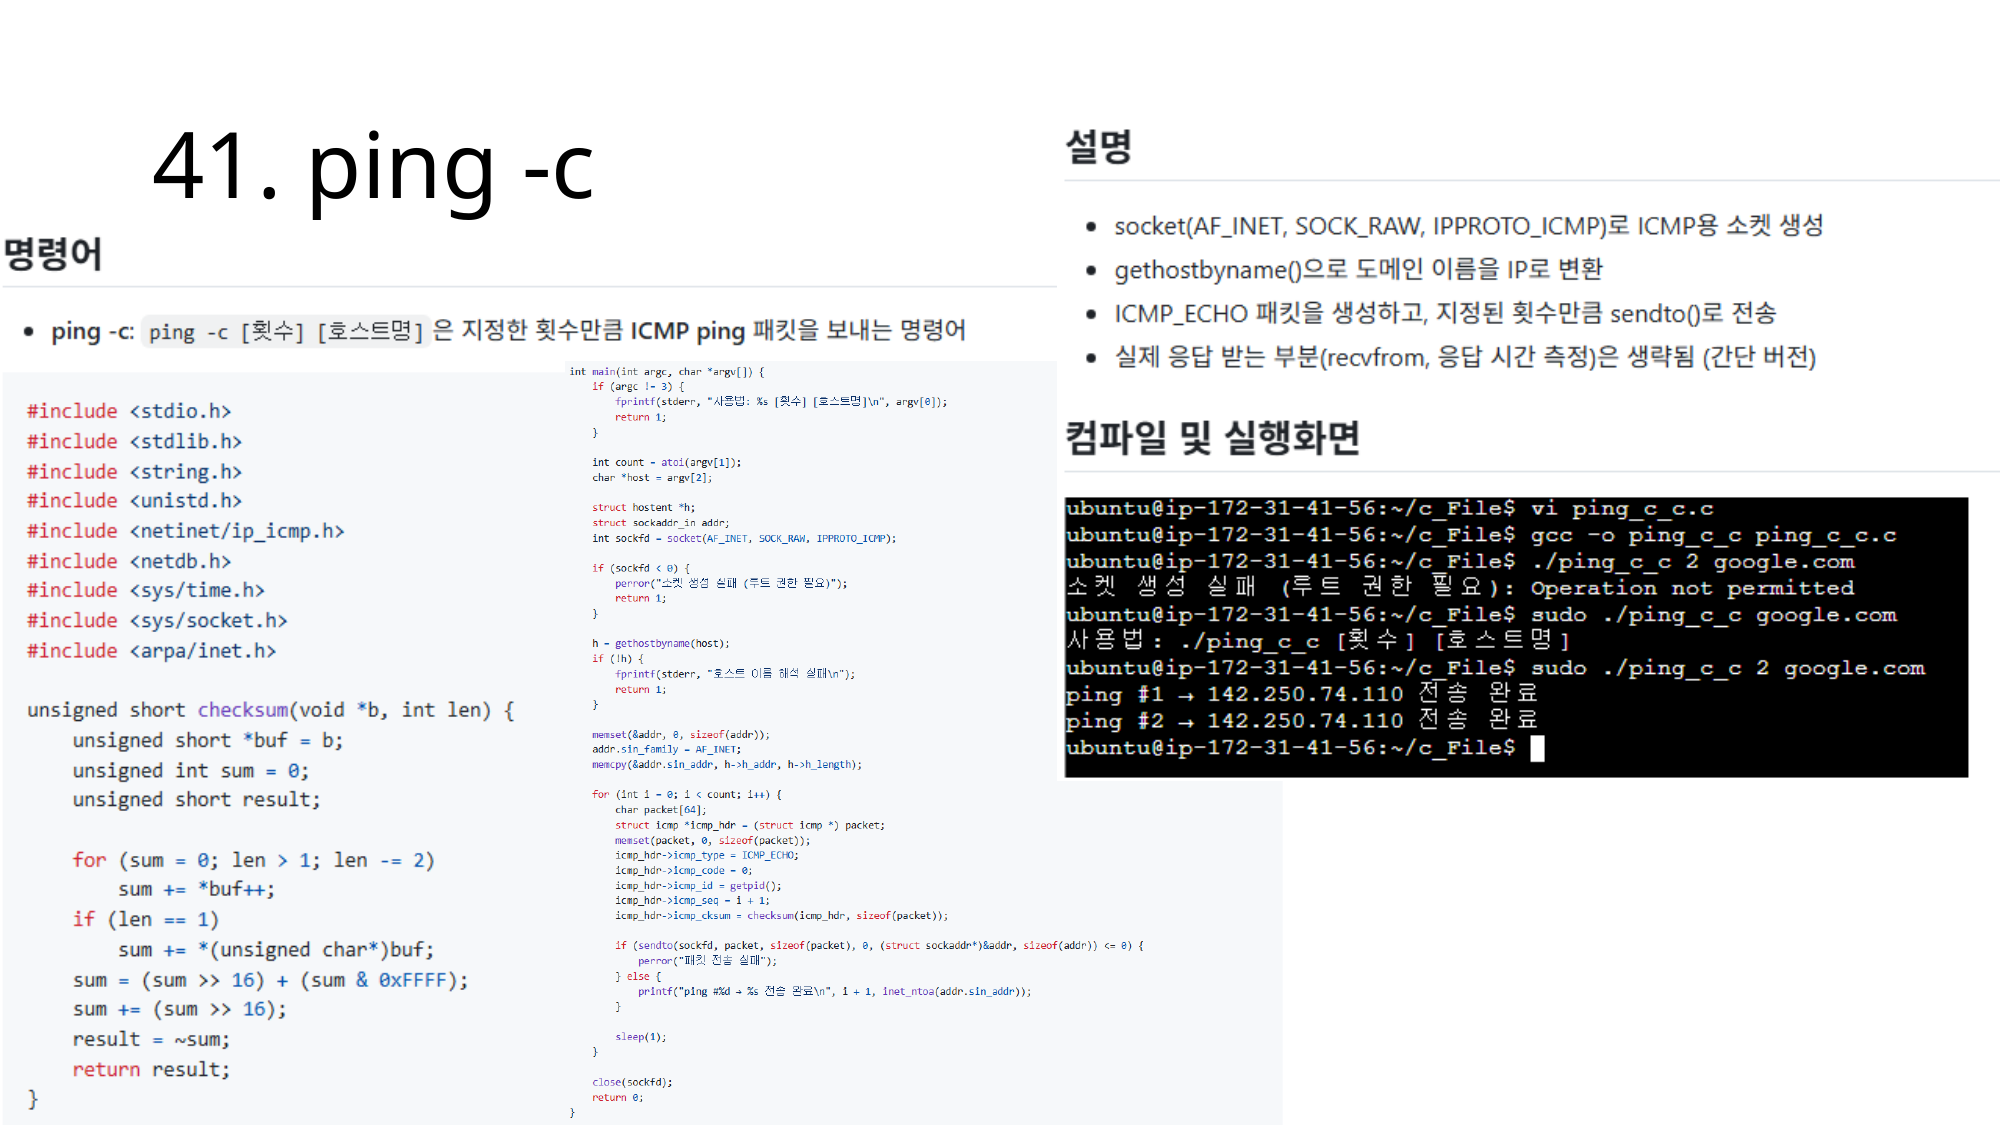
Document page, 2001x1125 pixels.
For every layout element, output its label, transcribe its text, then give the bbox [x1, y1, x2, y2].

picture [0, 122, 2000, 1125]
title 41. ping -c [137, 59, 1863, 227]
